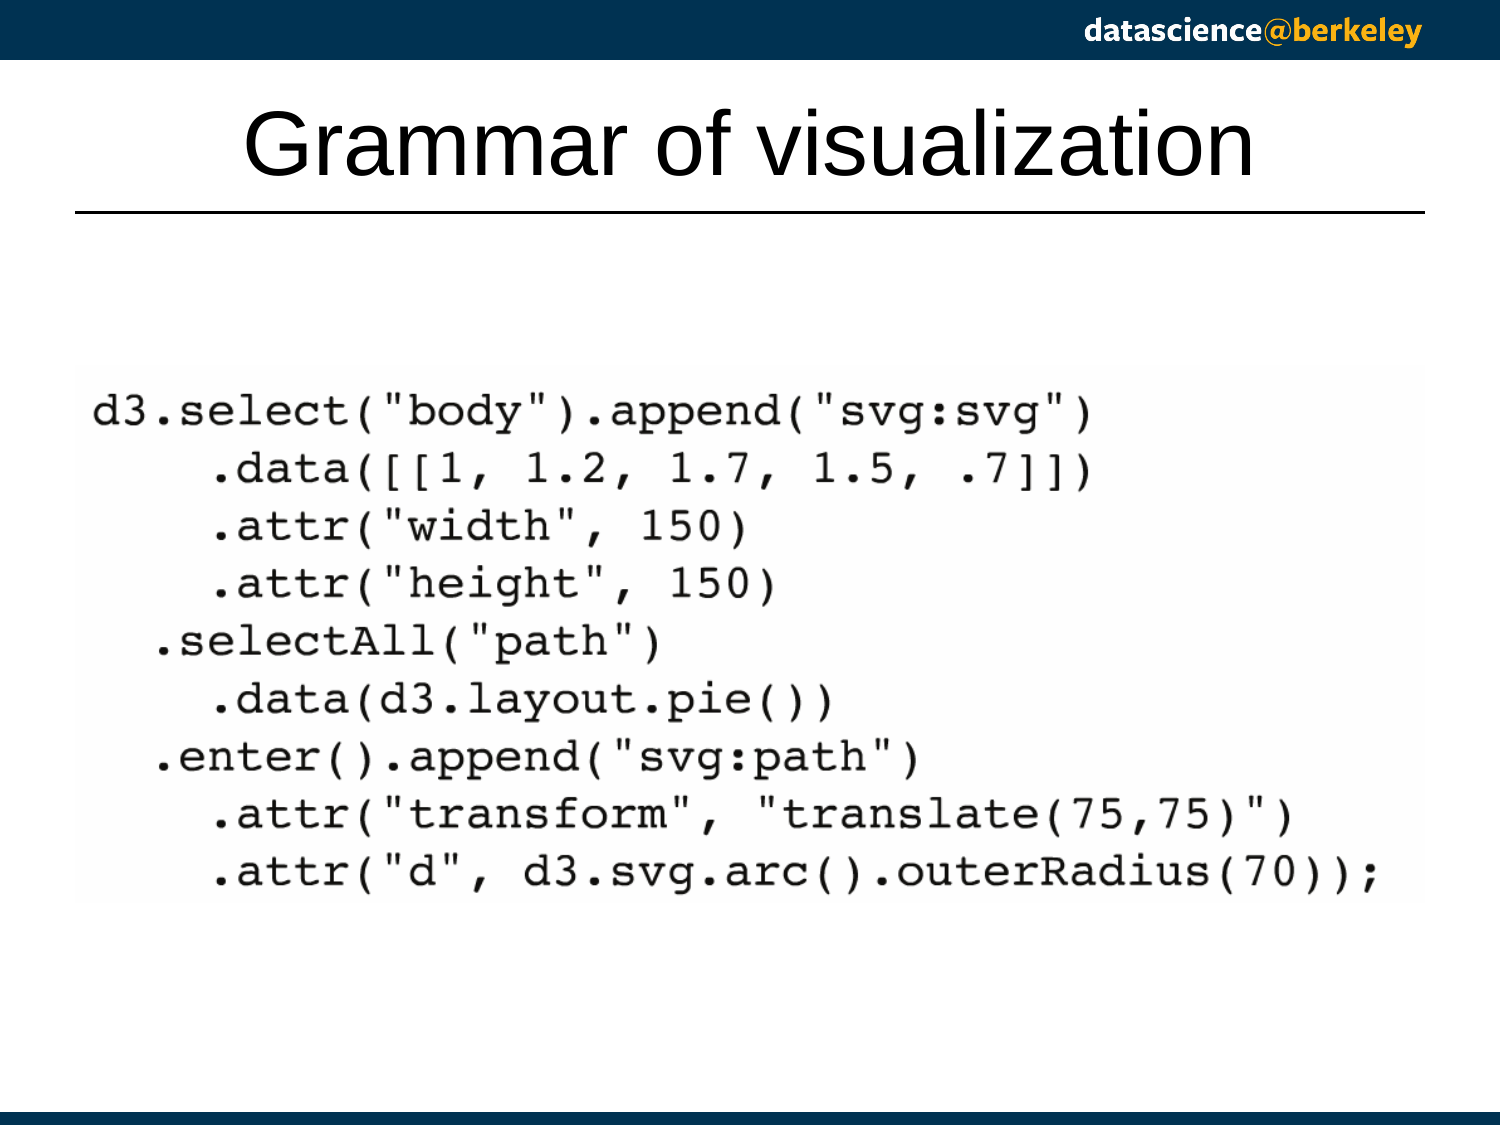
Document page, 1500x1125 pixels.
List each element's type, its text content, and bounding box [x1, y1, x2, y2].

title Grammar of visualization [75, 45, 1425, 233]
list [74, 365, 1426, 903]
picture [1079, 10, 1431, 52]
